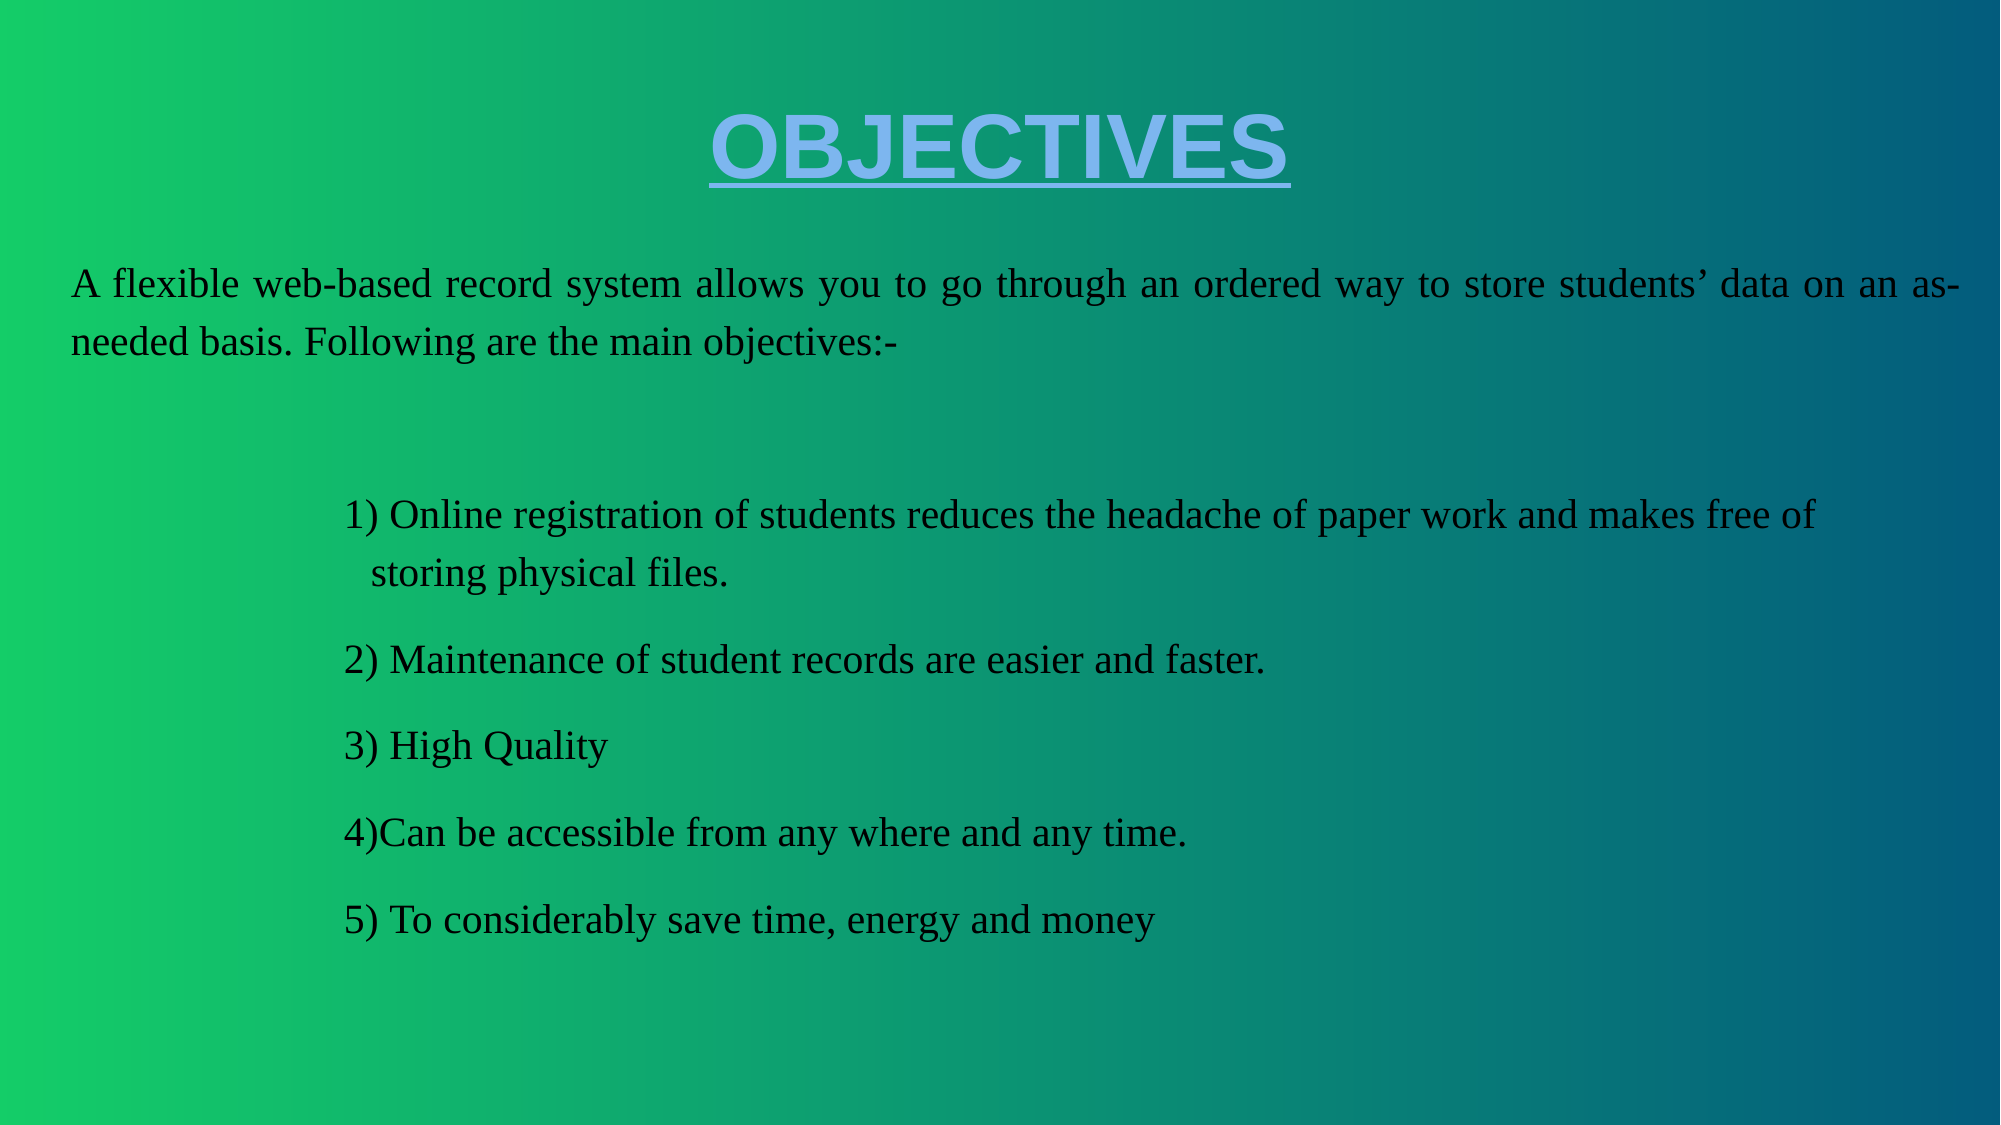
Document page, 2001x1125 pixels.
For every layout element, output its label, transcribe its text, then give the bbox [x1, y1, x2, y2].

list A flexible web-based record system allows you to go through an ordered way to store students’ data on an as-needed basis. Following are the main objectives:- 1) Online registration of students reduces the headache of paper work and makes free of storing physical files. 2) Maintenance of student records are easier and faster. 3) High Quality 4)Can be accessible from any where and any time. 5) To considerably save time, energy and money [55, 240, 1978, 1094]
title OBJECTIVES [268, 81, 1732, 202]
